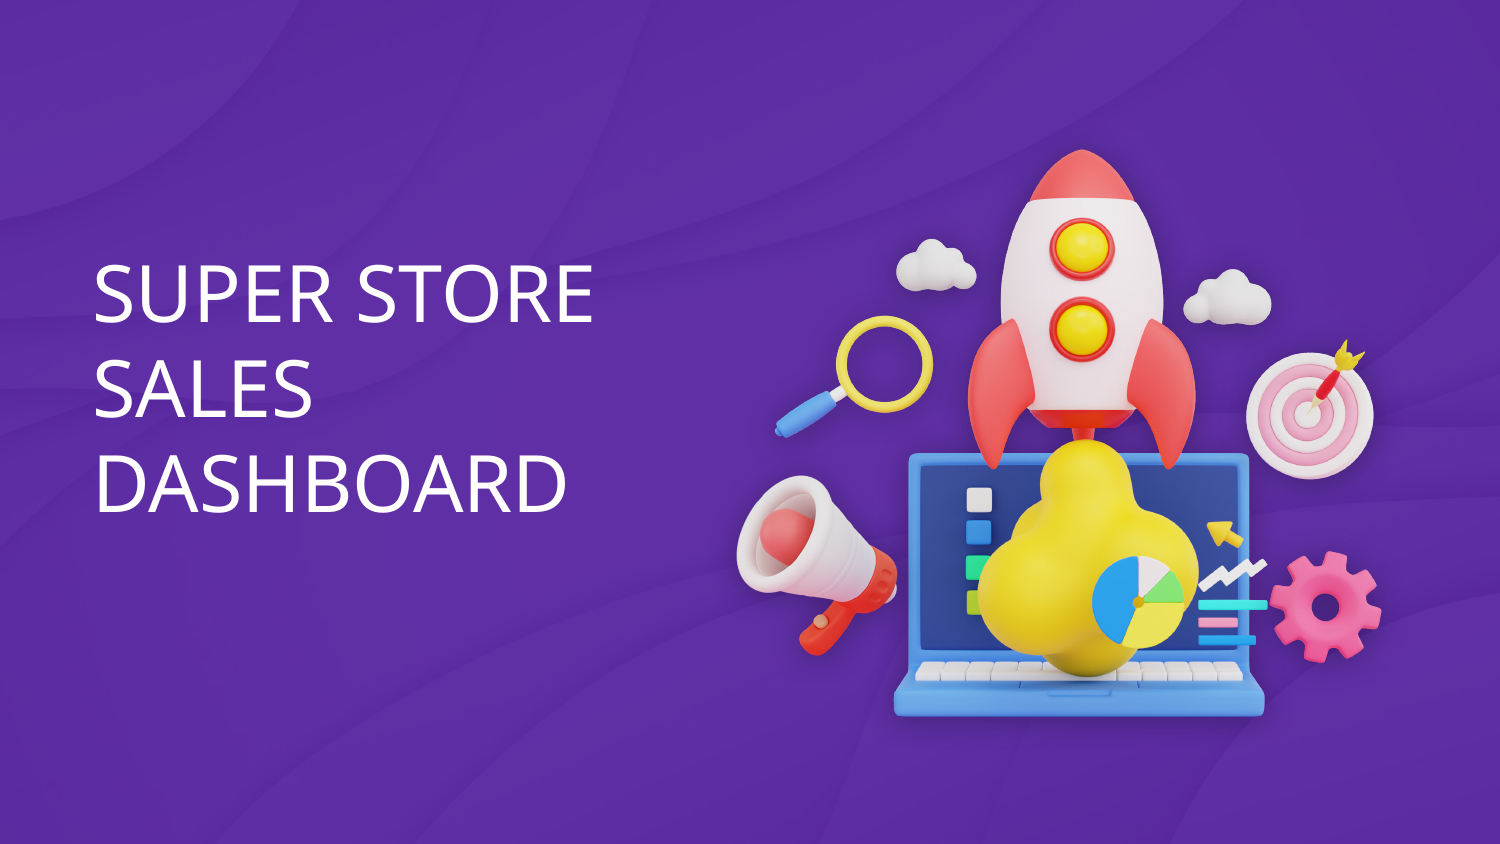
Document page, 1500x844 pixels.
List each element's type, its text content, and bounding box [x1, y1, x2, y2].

title SUPER STORE SALES DASHBOARD [77, 166, 722, 544]
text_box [727, 134, 1387, 735]
